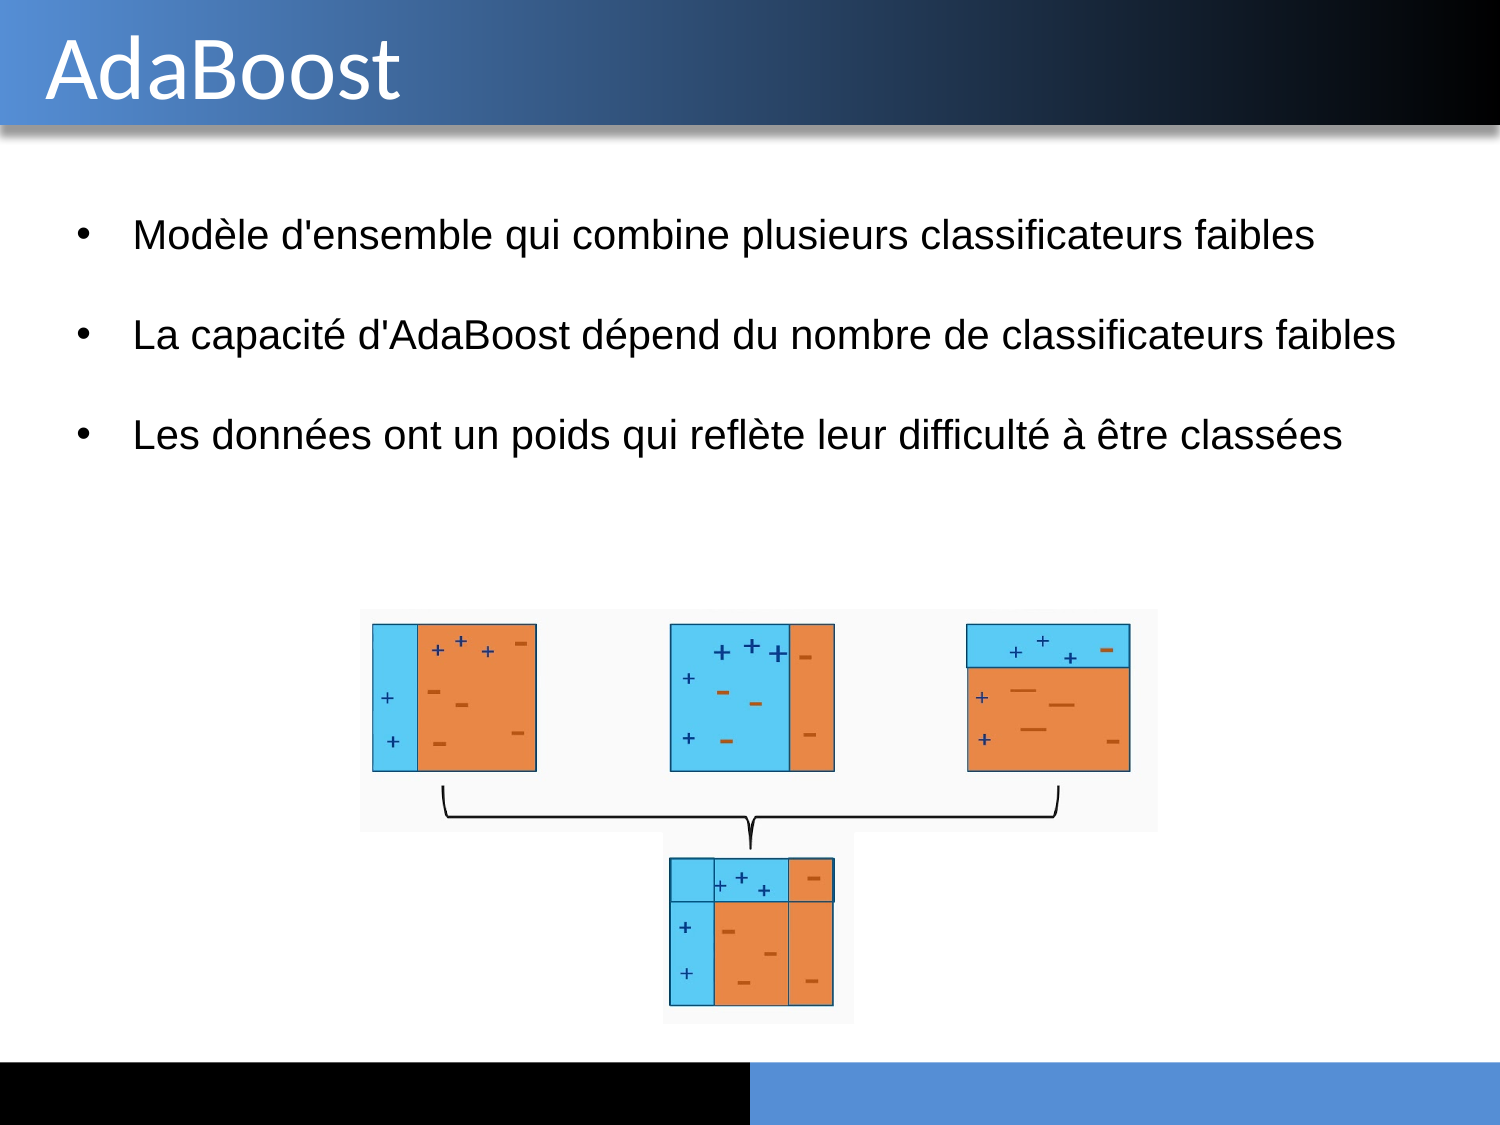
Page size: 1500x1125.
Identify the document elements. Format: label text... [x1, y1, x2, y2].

title AdaBoost [0, 0, 1463, 126]
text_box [359, 608, 1158, 1024]
text_box Modèle d'ensemble qui combine plusieurs classificateurs faibles La capacité d'AdaBoost dépend du nombre de classificateurs faibles Les données ont un poids qui reflète leur difficulté à être classées [61, 200, 1439, 466]
